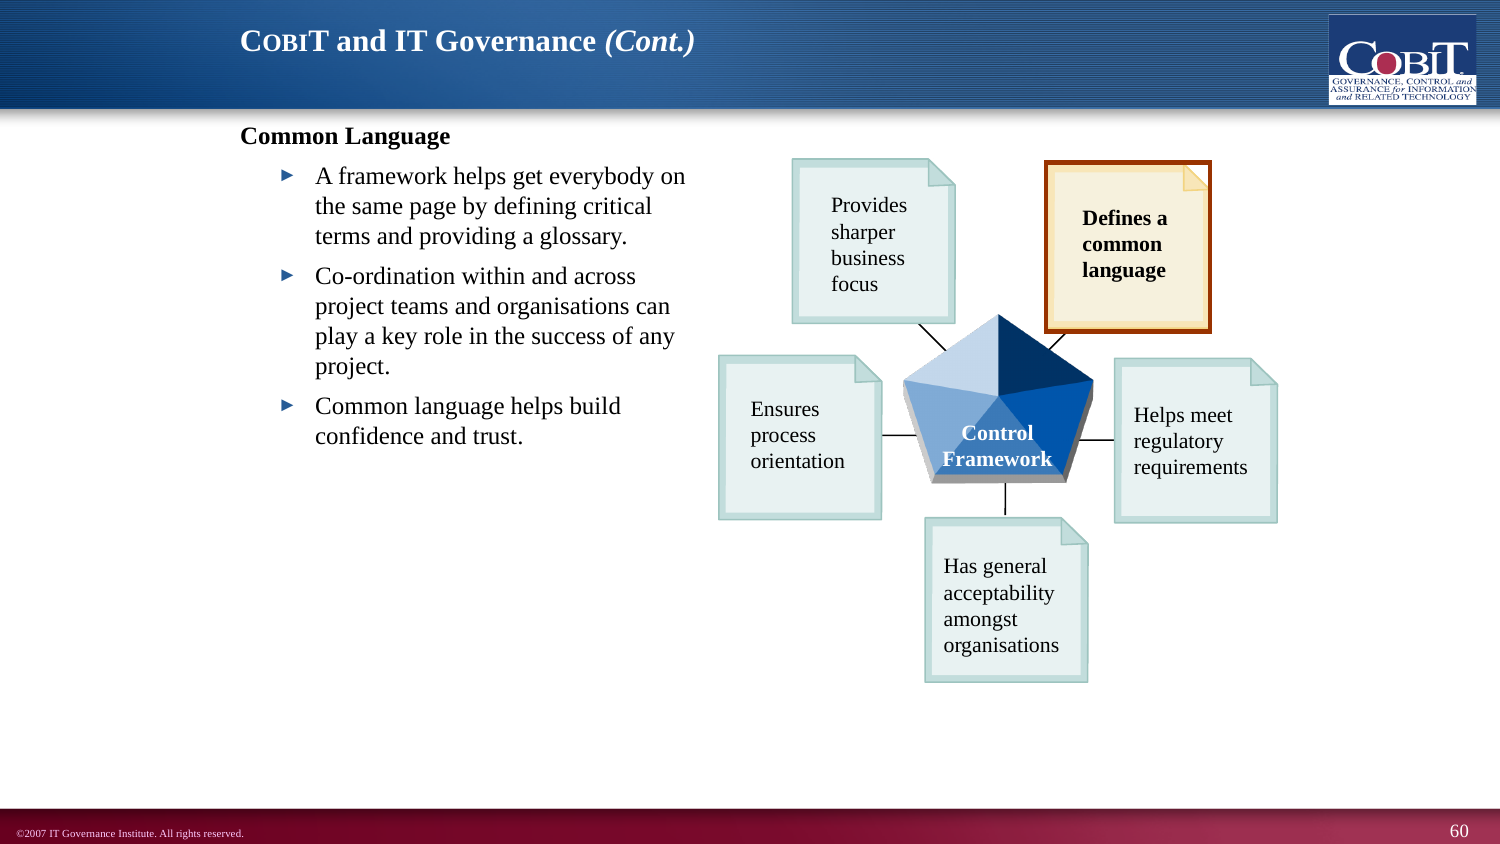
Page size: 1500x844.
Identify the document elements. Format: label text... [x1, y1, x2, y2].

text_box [718, 157, 1289, 683]
text_box Common Language A framework helps get everybody on the same page by defining critical terms and providing a glossary. Co-ordination within and across project teams and organisations can play a key role in the success of any project. Common language helps build confidence and trust. [225, 112, 704, 457]
picture [0, 0, 1500, 844]
text_box COBIT and IT Governance (Cont.) [225, 12, 1138, 65]
